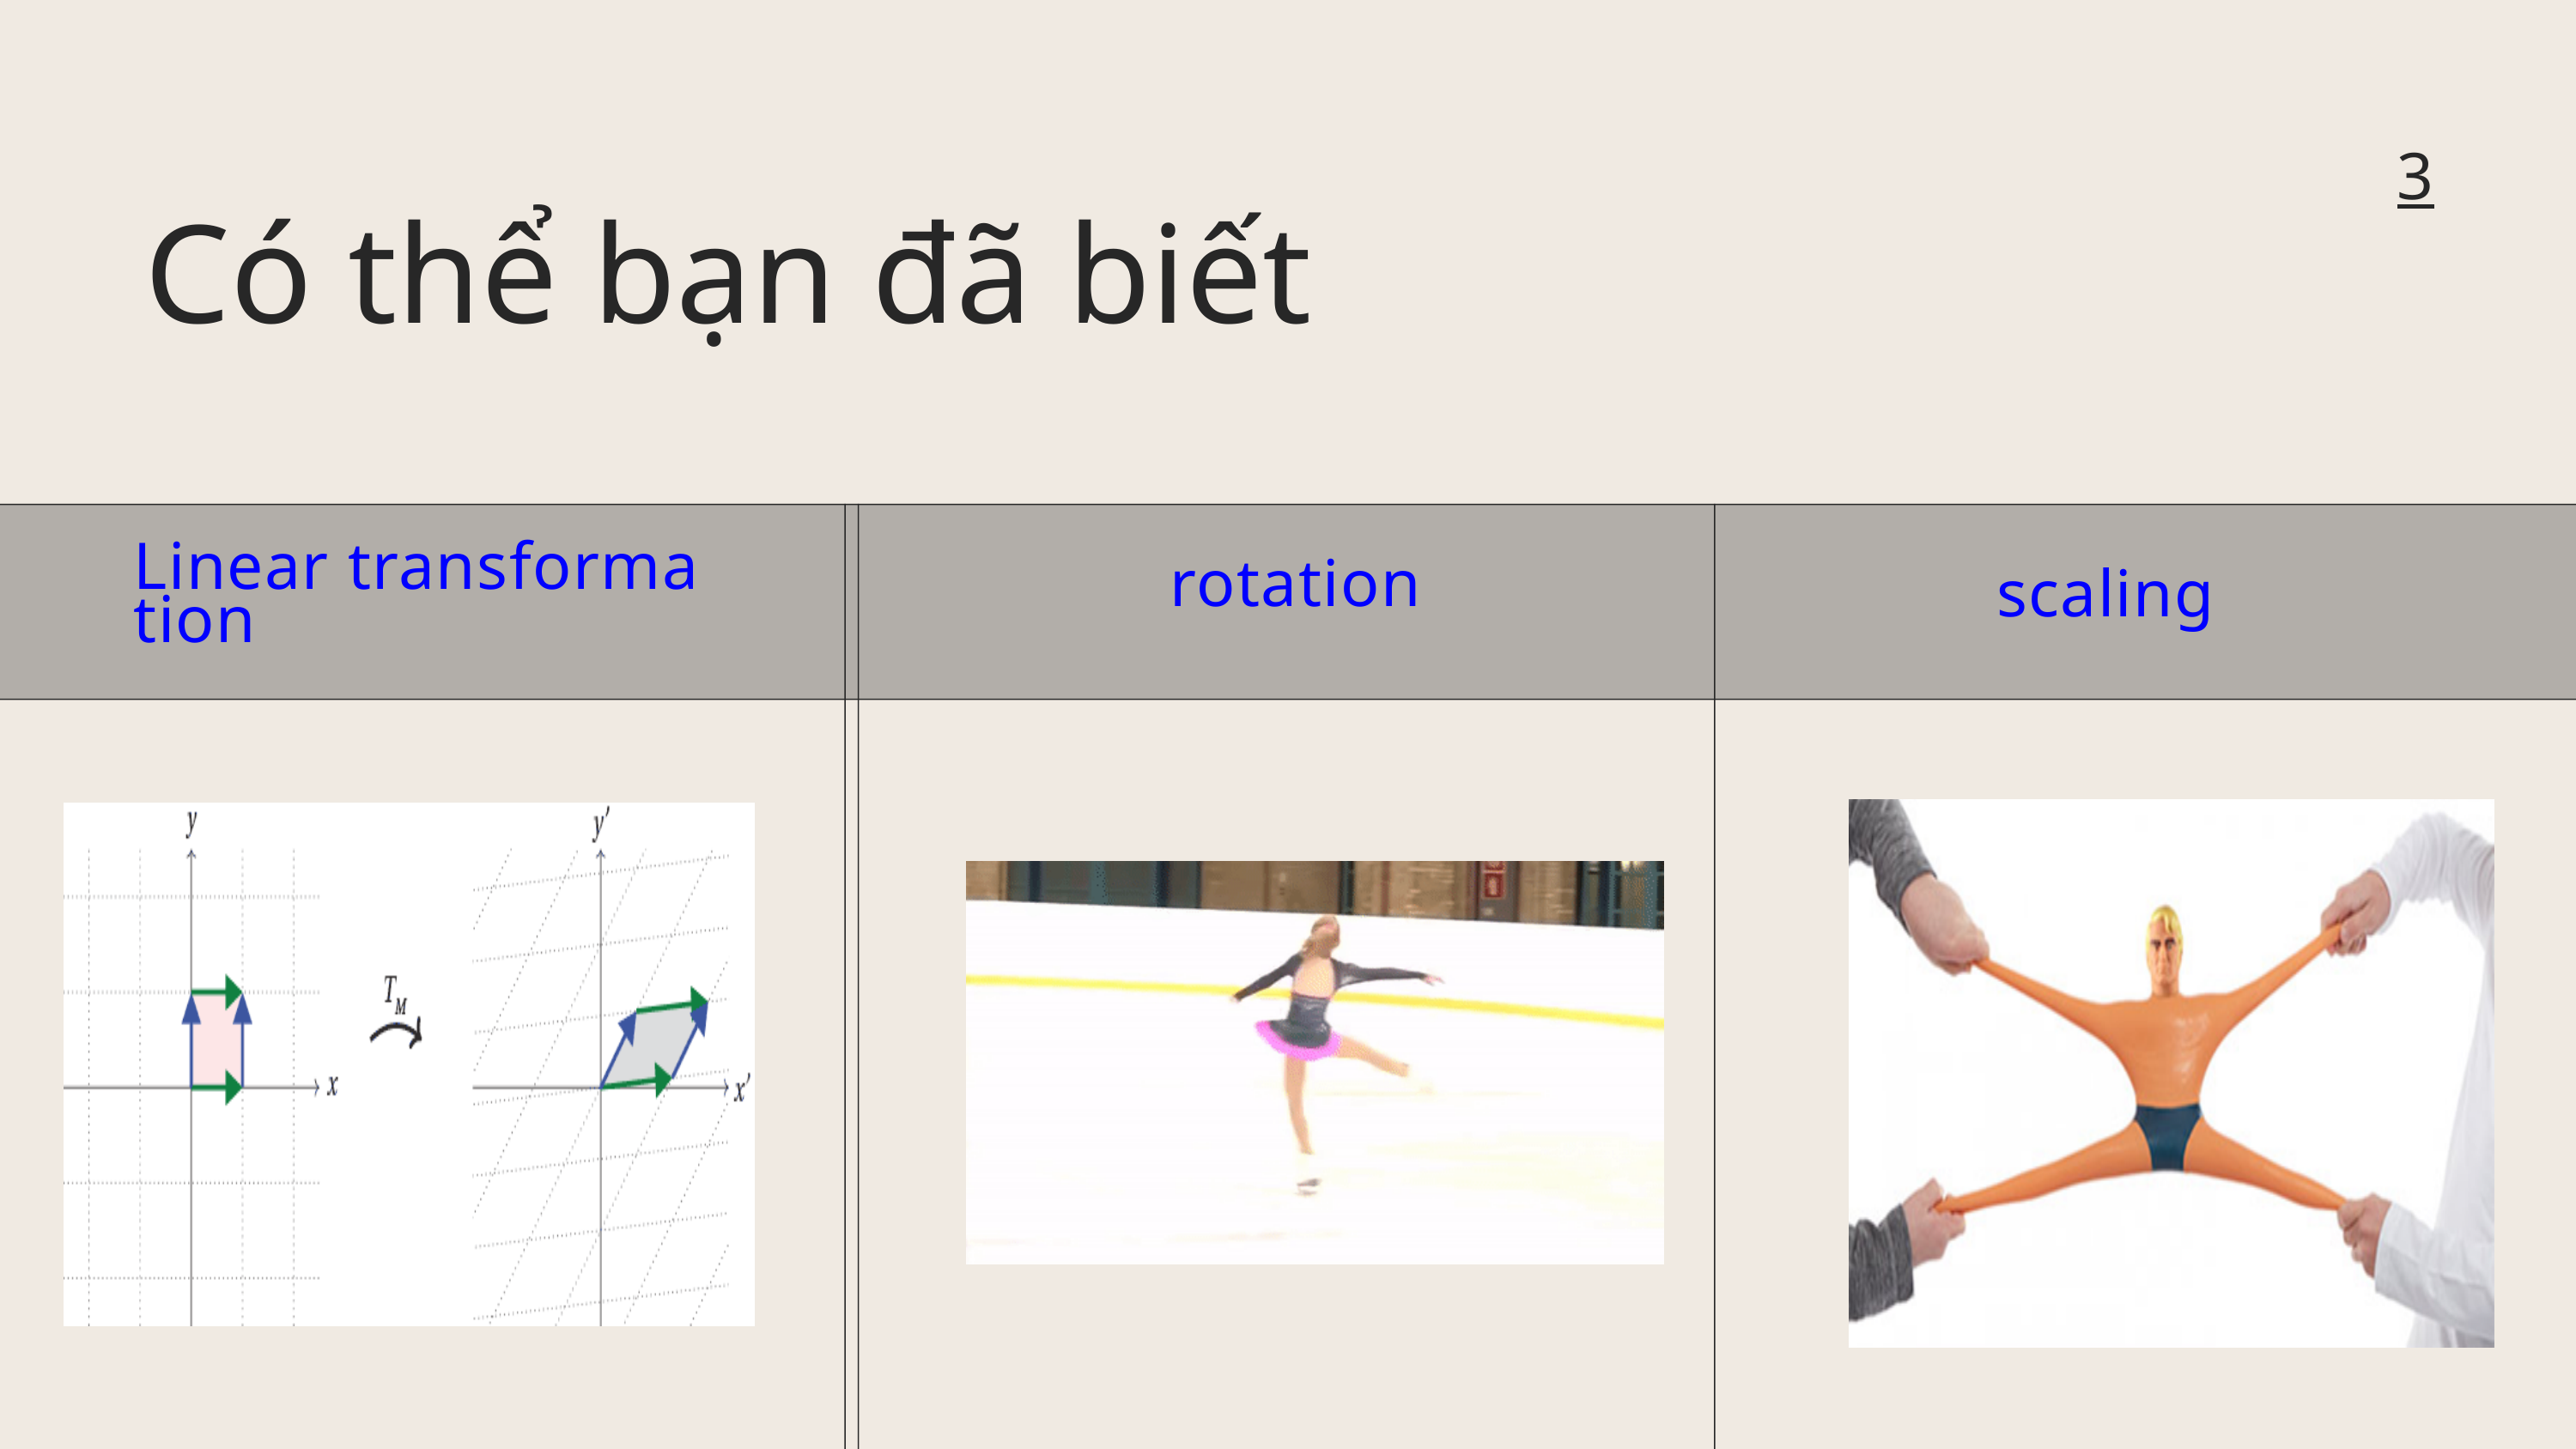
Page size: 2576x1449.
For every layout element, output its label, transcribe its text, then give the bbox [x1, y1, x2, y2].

text_box Có thể bạn đã biết [144, 214, 2196, 350]
picture [64, 802, 755, 1327]
text_box rotation [1170, 552, 1737, 630]
text_box [1716, 506, 2576, 698]
text_box scaling [1996, 562, 2564, 640]
text_box [846, 506, 857, 698]
text_box [860, 506, 1714, 698]
text_box [0, 506, 844, 698]
text_box 3 [2318, 122, 2434, 213]
picture [1848, 798, 2494, 1349]
text_box Linear transformation [133, 535, 702, 613]
picture [965, 861, 1664, 1264]
